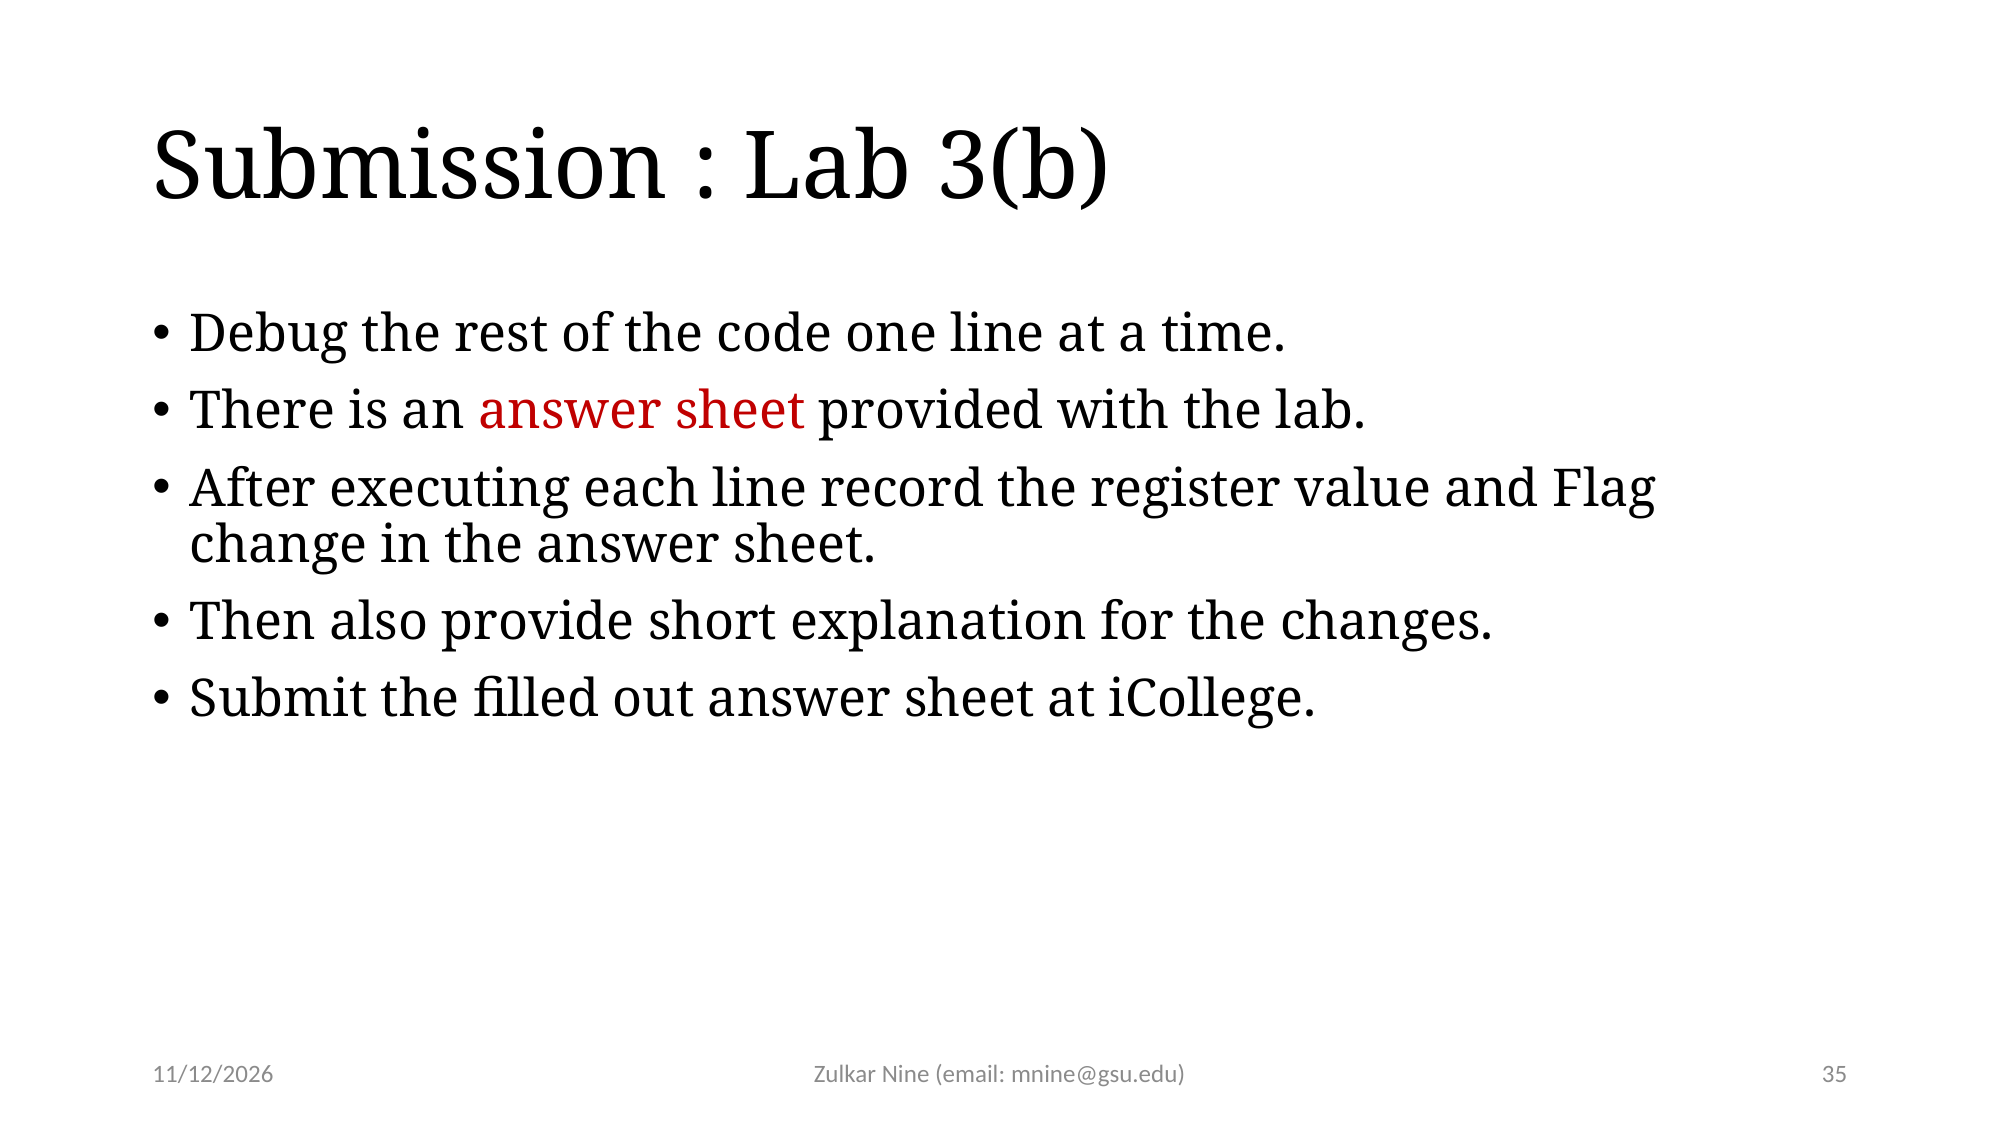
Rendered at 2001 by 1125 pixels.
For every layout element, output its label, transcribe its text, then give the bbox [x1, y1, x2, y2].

footer Zulkar Nine (email: mnine@gsu.edu) [662, 1042, 1338, 1103]
list Debug the rest of the code one line at a time. There is an answer sheet provided with the lab. After executing each line record the register value and Flag change in the answer sheet. Then also provide short explanation for the changes. Submit the filled out answer sheet at iCollege. [137, 299, 1863, 1014]
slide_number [137, 1042, 588, 1103]
title Submission : Lab 3(b) [137, 59, 1863, 278]
slide_number 35 [1412, 1042, 1863, 1103]
